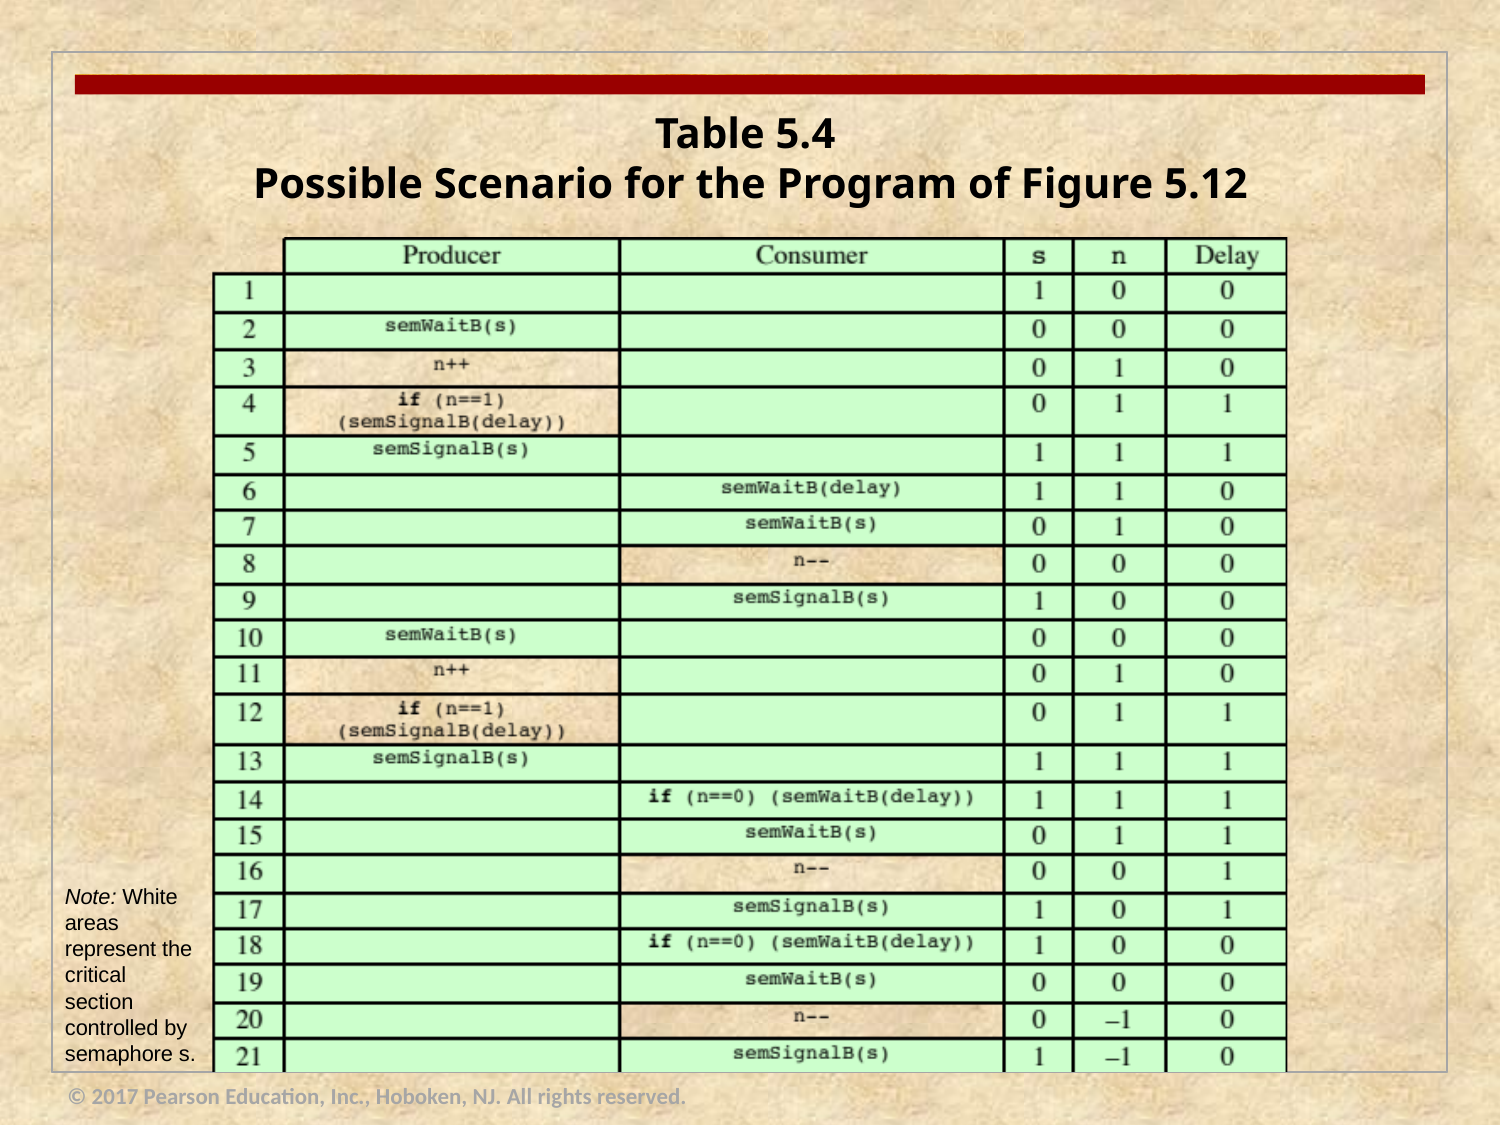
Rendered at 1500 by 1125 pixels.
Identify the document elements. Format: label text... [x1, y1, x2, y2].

text_box Table 5.4 Possible Scenario for the Program of Figure 5.12 [199, 99, 1313, 215]
text_box Note: White areas represent the critical section controlled by semaphore s. [49, 874, 211, 1074]
picture [0, 0, 1500, 1125]
footer © 2017 Pearson Education, Inc., Hoboken, NJ. All rights reserved. [52, 1065, 1038, 1125]
